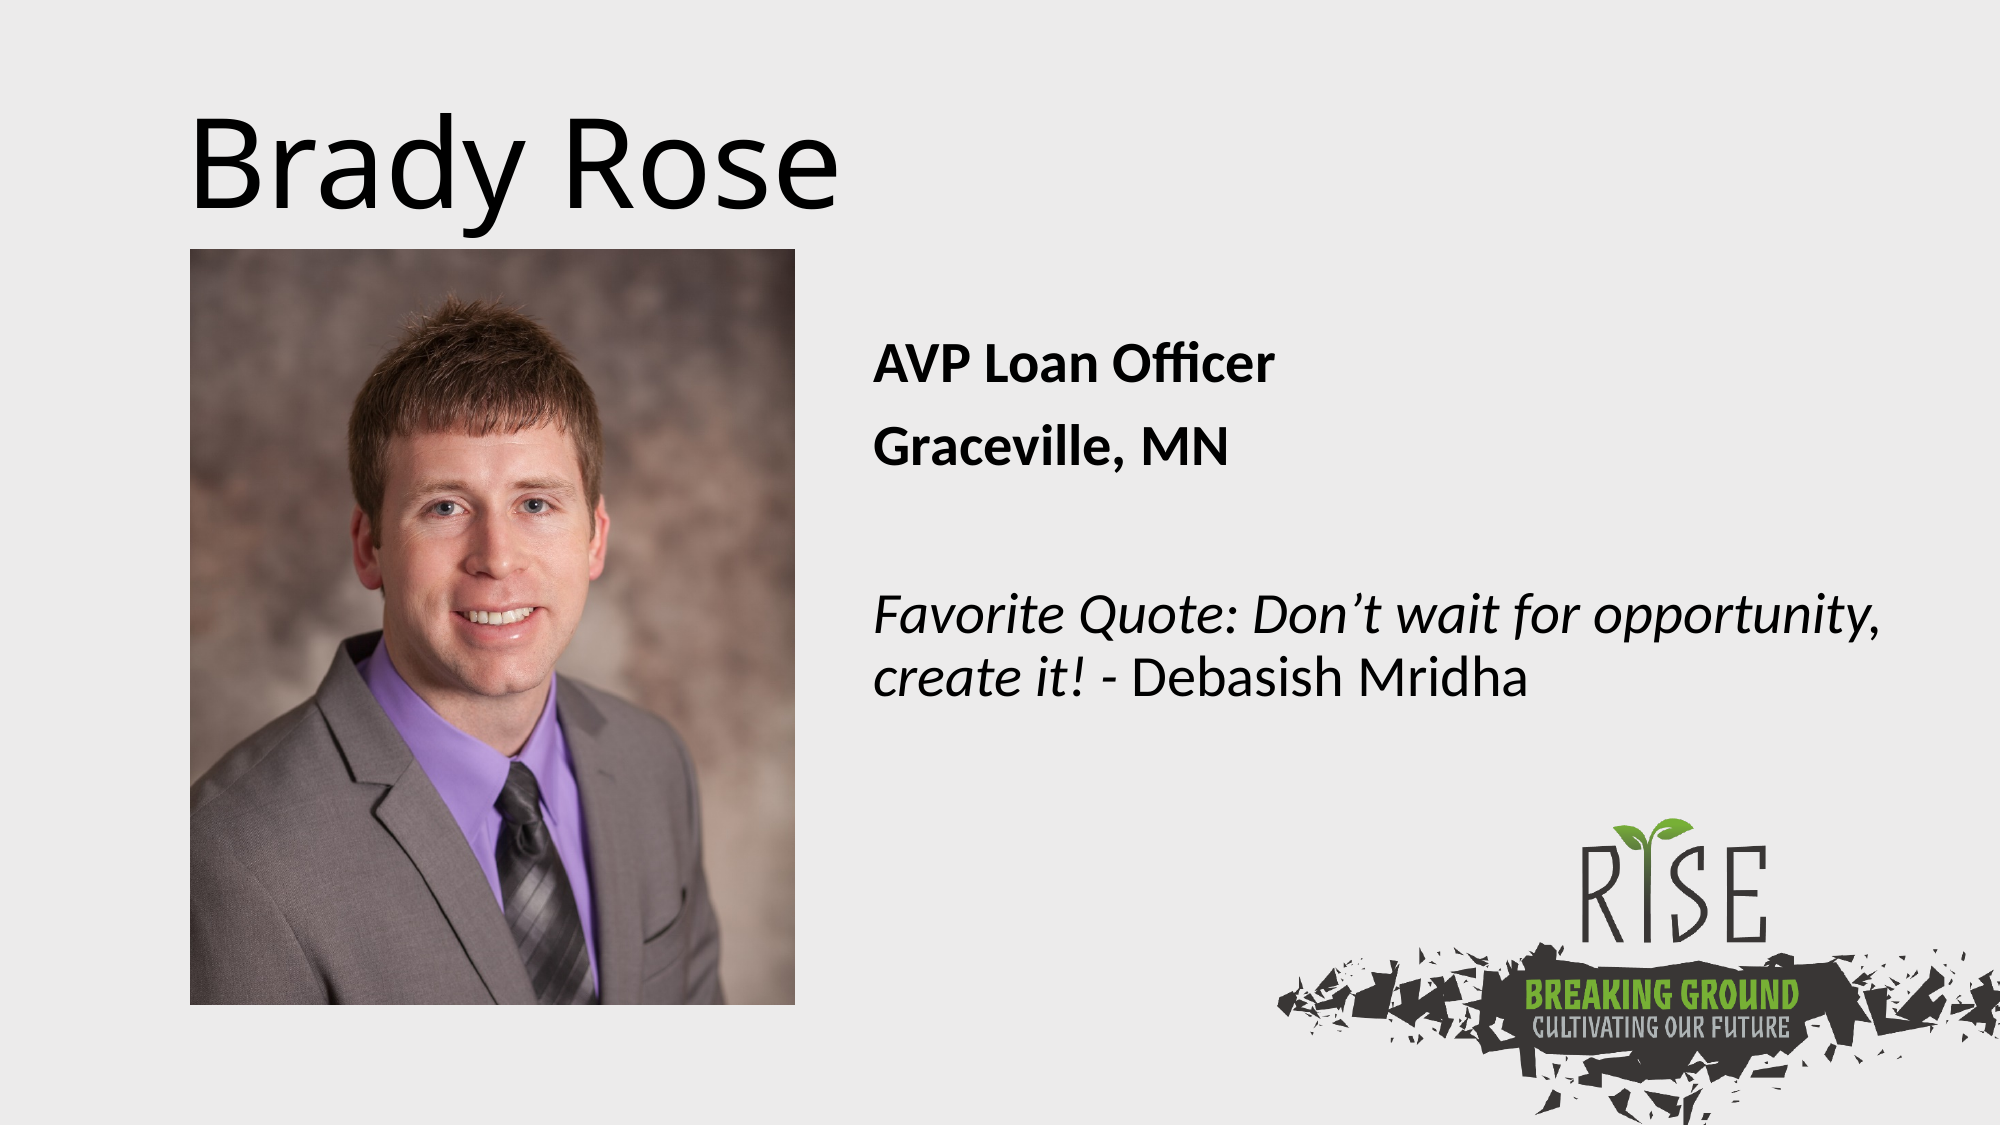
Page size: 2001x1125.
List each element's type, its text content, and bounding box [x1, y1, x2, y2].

picture [190, 249, 795, 1005]
list AVP Loan Officer Graceville, MN Favorite Quote: Don’t wait for opportunity, create it! - Debasish Mridha [858, 324, 1954, 721]
picture [1253, 798, 2000, 1125]
title Brady Rose [137, 59, 1863, 278]
